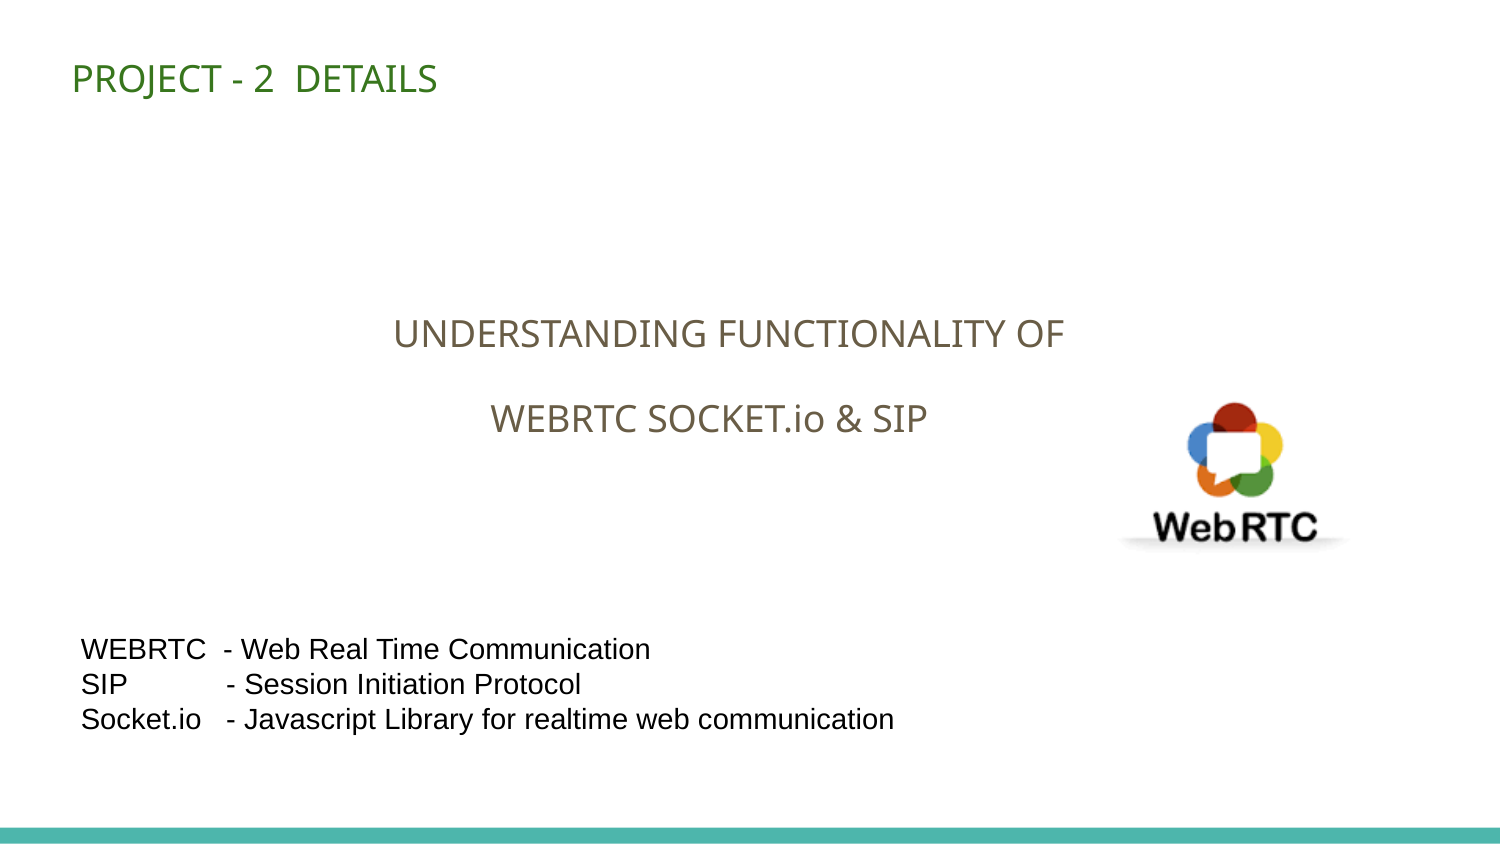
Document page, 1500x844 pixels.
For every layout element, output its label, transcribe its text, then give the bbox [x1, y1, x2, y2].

text_box PROJECT - 2 DETAILS UNDERSTANDING FUNCTIONALITY OF WEBRTC SOCKET.io & SIP [36, 33, 1462, 794]
picture [1099, 386, 1372, 578]
text_box WEBRTC - Web Real Time Communication SIP - Session Initiation Protocol Socket.io - Javascript Library for realtime web communication [65, 545, 1118, 750]
